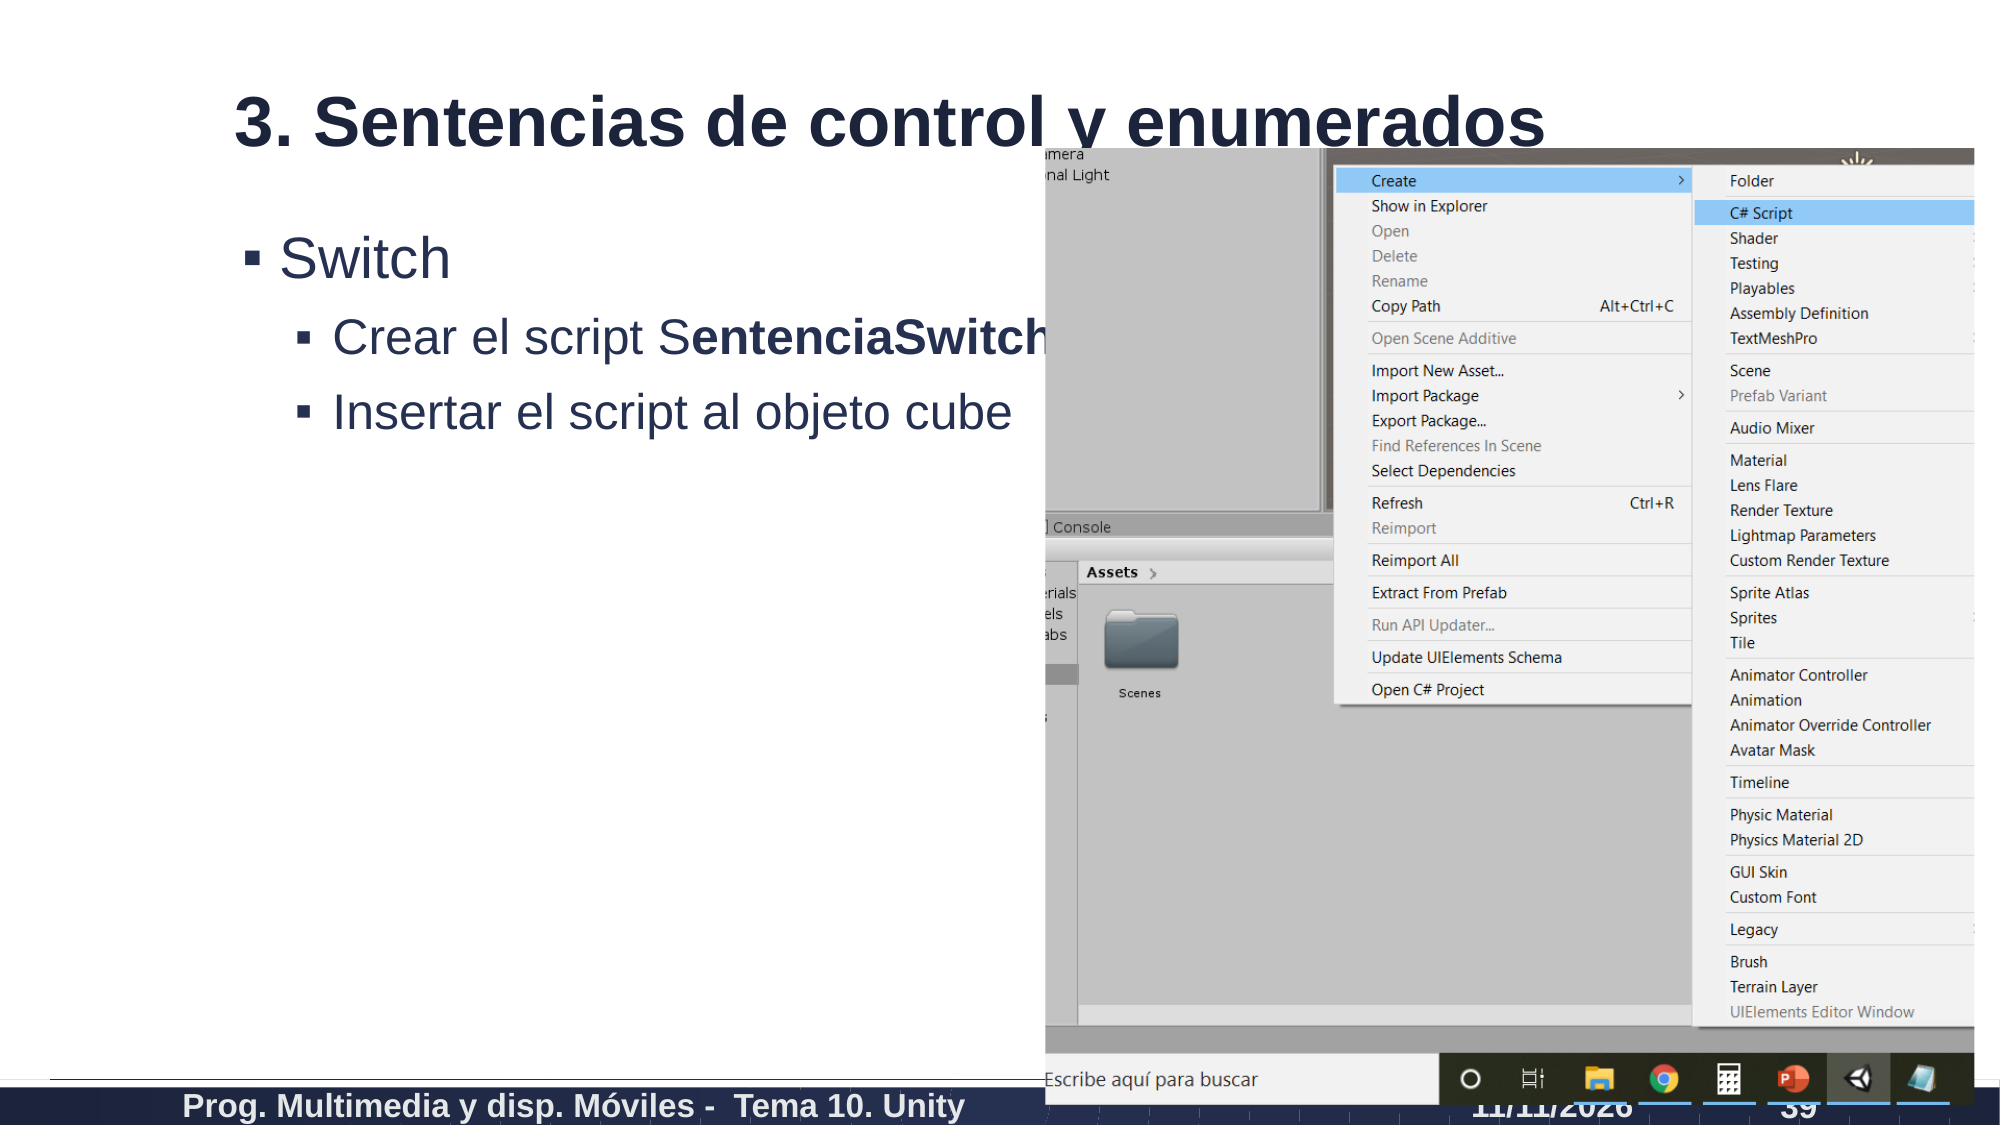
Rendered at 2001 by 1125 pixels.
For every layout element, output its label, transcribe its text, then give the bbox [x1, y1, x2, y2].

picture [1045, 148, 1975, 1105]
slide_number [1420, 1105, 1649, 1124]
footer Prog. Multimedia y disp. Móviles - Tema 10. Unity [167, 1085, 1395, 1124]
list Switch Crear el script SentenciaSwitch Insertar el script al objeto cube [219, 220, 1045, 989]
title 3. Sentencias de control y enumerados [219, 76, 1780, 170]
slide_number 39 [1674, 1105, 1833, 1125]
